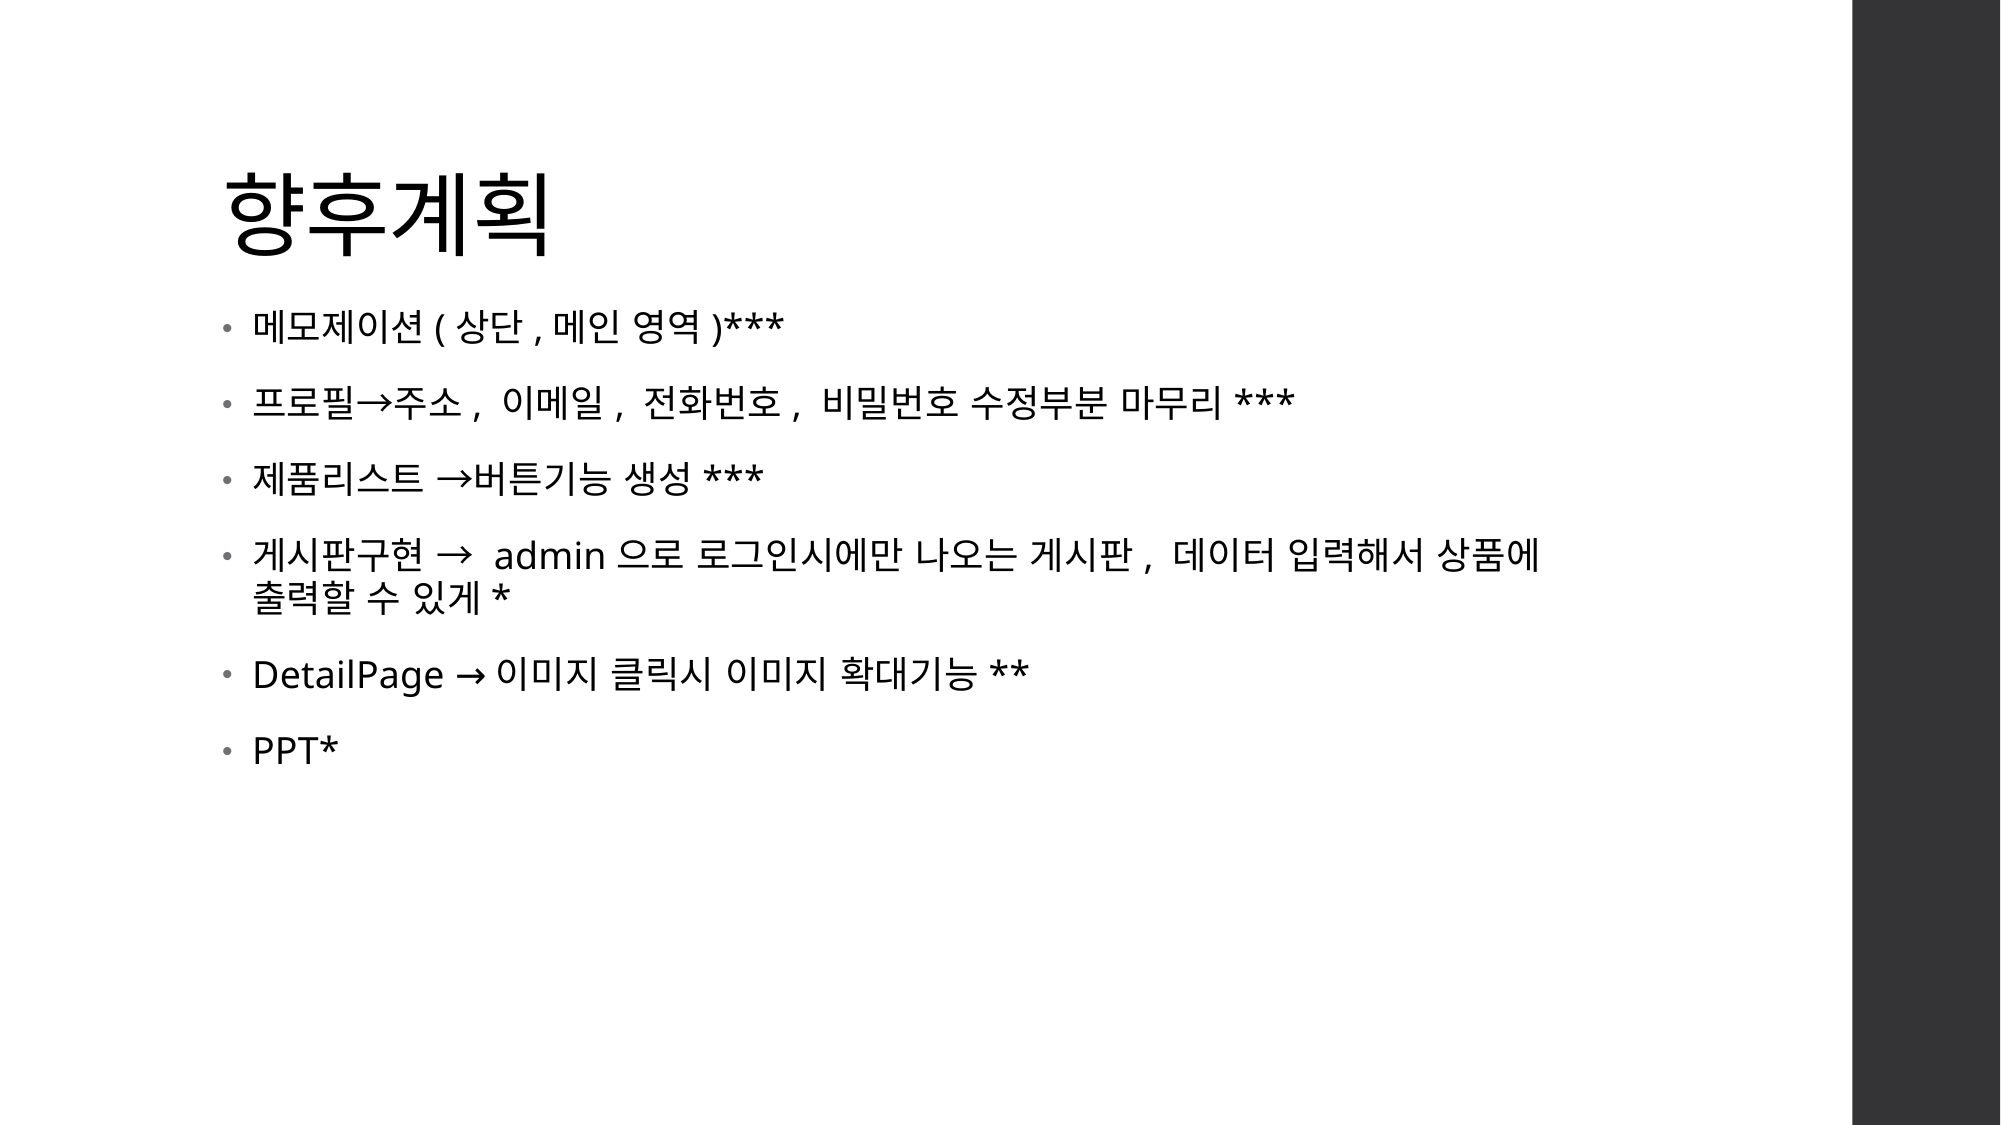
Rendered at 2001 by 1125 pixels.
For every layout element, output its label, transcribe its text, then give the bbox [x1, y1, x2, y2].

title 향후계획 [206, 60, 1797, 278]
list 메모제이션(상단,메인 영역)*** 프로필→주소, 이메일, 전화번호, 비밀번호 수정부분 마무리*** 제품리스트 →버튼기능 생성*** 게시판구현 → admin으로 로그인시에만 나오는 게시판, 데이터 입력해서 상품에 출력할 수 있게* DetailPage →이미지 클릭시 이미지 확대기능** PPT* [206, 299, 1617, 1014]
